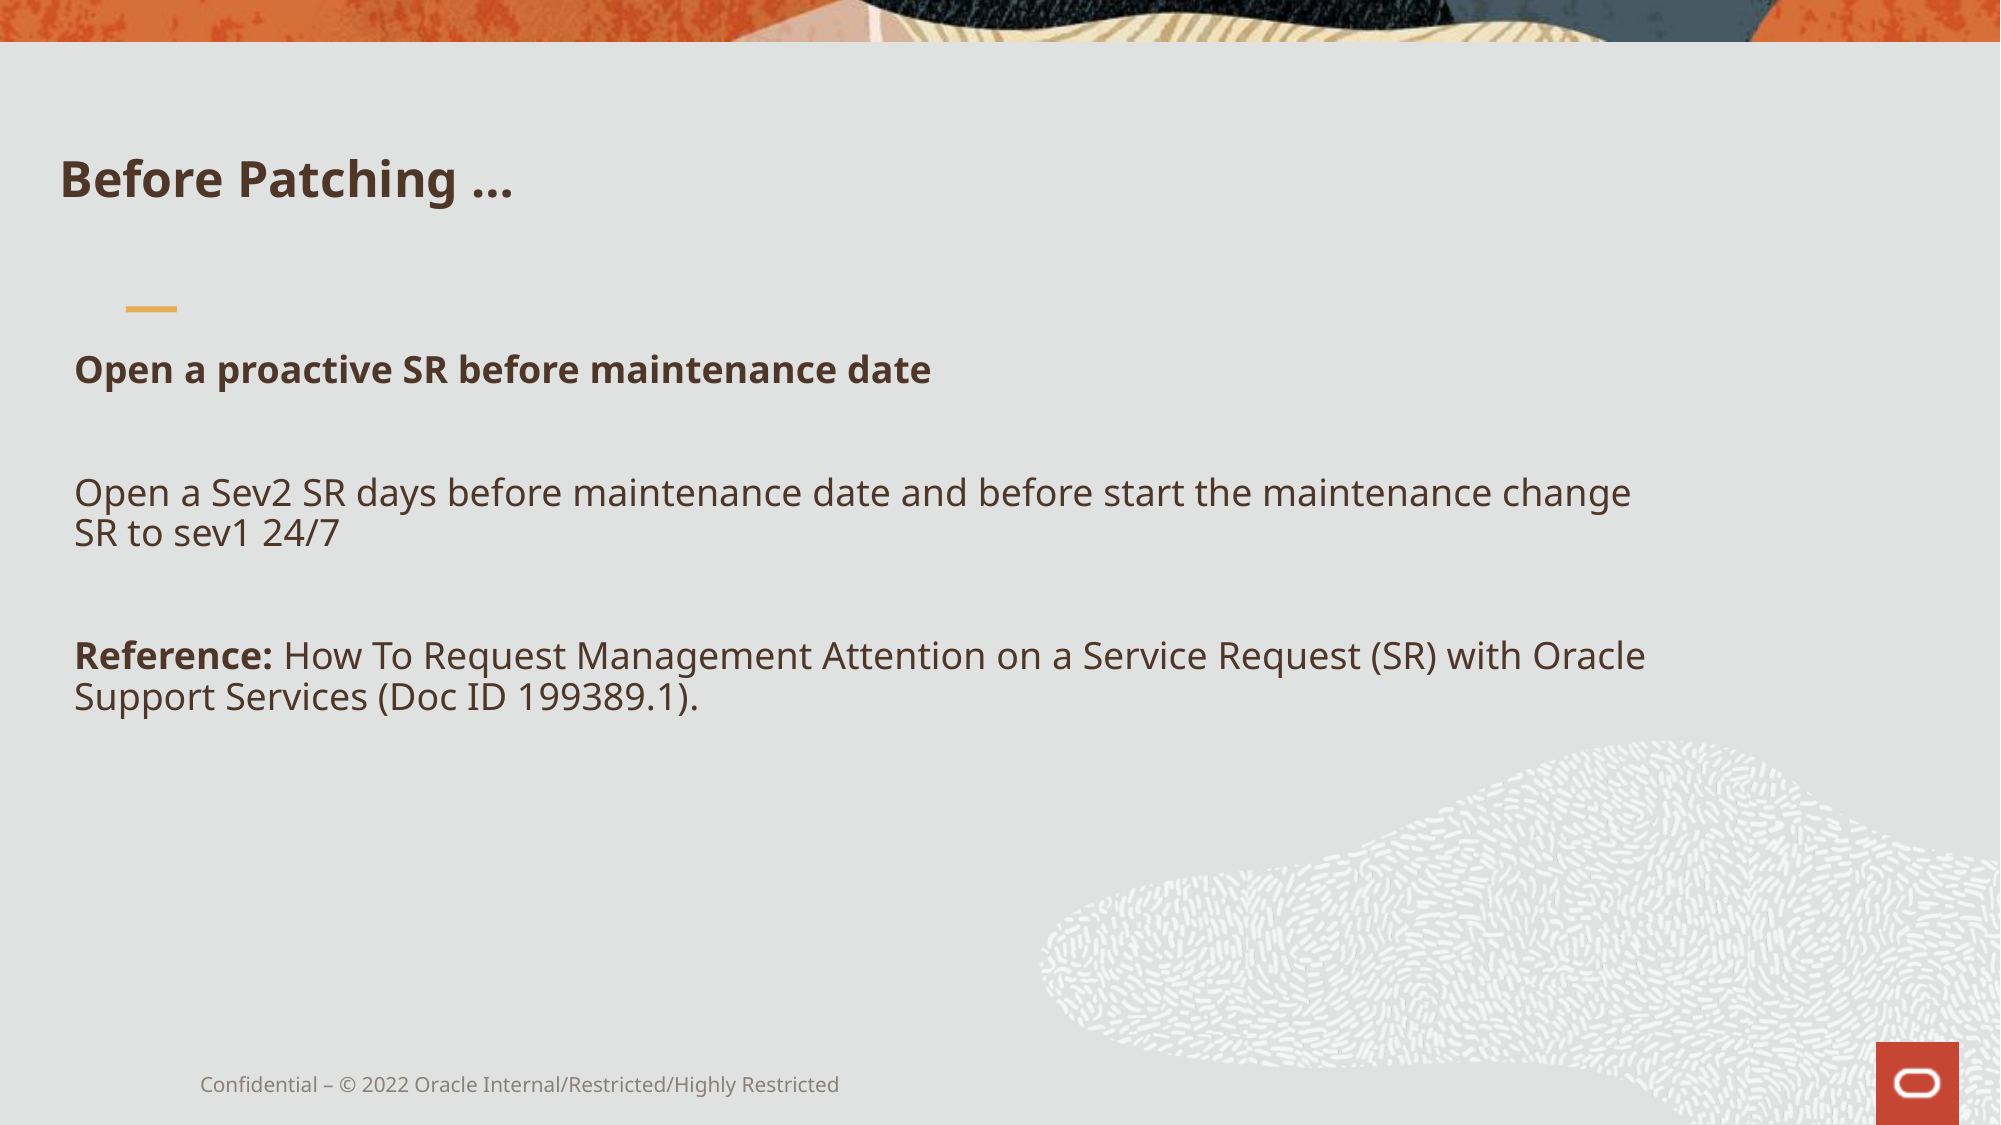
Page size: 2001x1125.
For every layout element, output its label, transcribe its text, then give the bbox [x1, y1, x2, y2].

title Before Patching … [59, 130, 1798, 330]
text_box Confidential – © 2022 Oracle Internal/Restricted/Highly Restricted [185, 1053, 1128, 1114]
picture [0, 0, 2000, 42]
text_box Open a proactive SR before maintenance date Open a Sev2 SR days before maintenance date and before start the maintenance change SR to sev1 24/7 Reference: How To Request Management Attention on a Service Request (SR) with Oracle Support Services (Doc ID 199389.1). [59, 344, 1667, 857]
picture [1039, 739, 2000, 1125]
